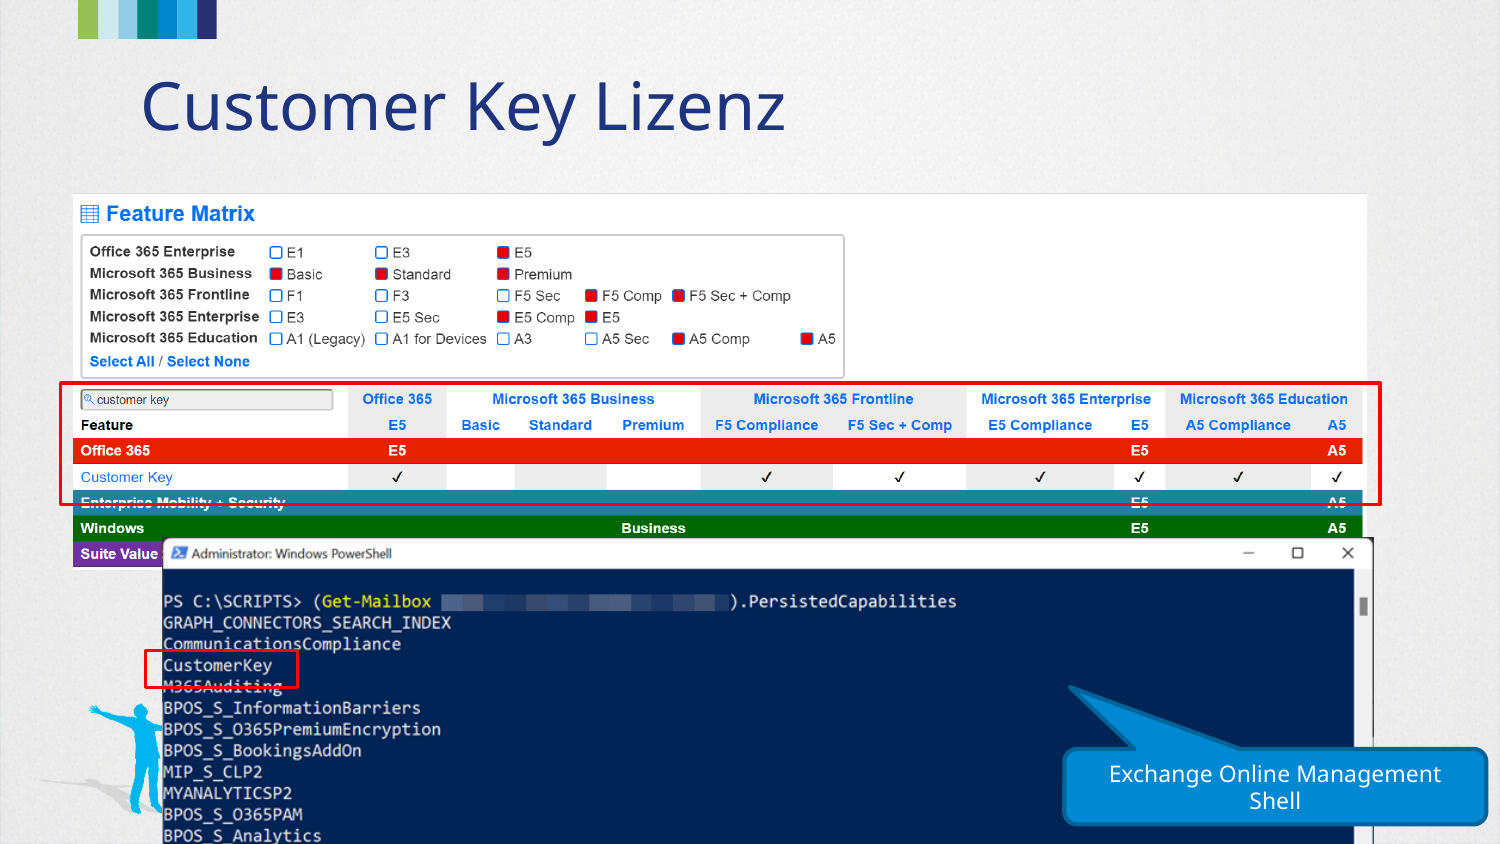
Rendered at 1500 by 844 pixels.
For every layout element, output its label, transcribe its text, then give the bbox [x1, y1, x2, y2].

picture [0, 0, 1500, 844]
text_box [1372, 381, 1382, 507]
text_box [144, 648, 157, 690]
text_box [58, 381, 68, 507]
title Customer Key Lizenz [125, 33, 1450, 174]
text_box Exchange Online Management Shell [1378, 746, 1489, 827]
